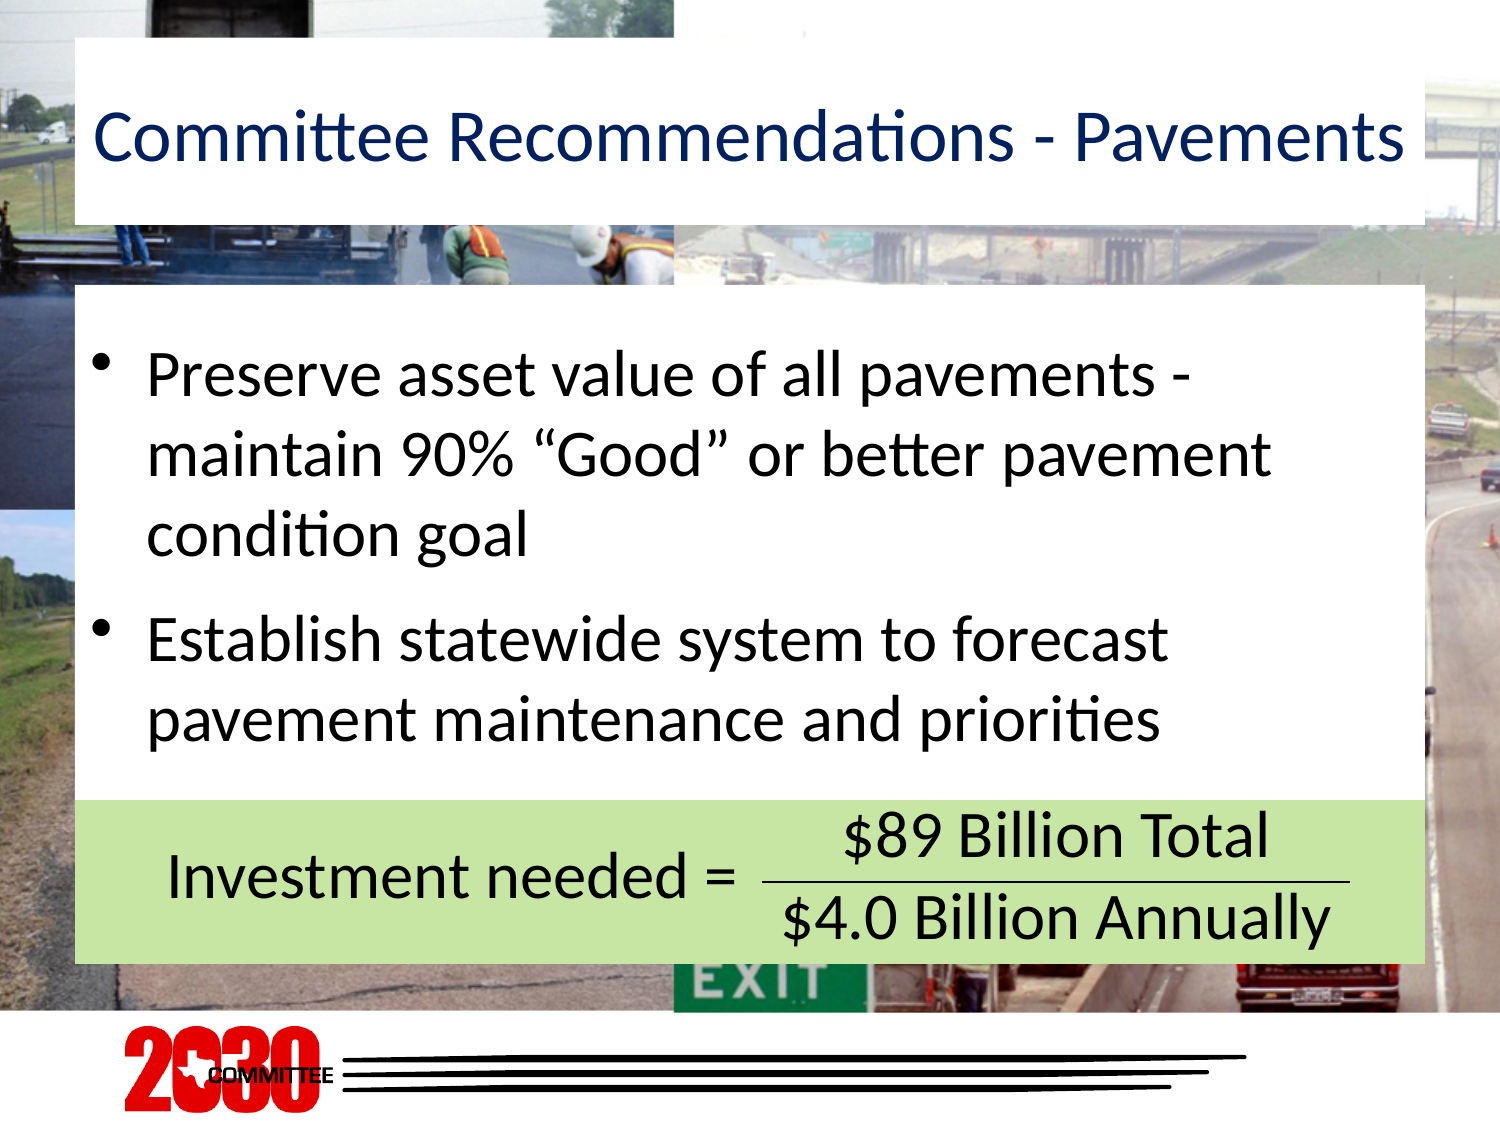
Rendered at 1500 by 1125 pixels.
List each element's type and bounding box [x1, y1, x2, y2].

list [0, 0, 1500, 1011]
text_box [0, 1012, 1500, 1125]
